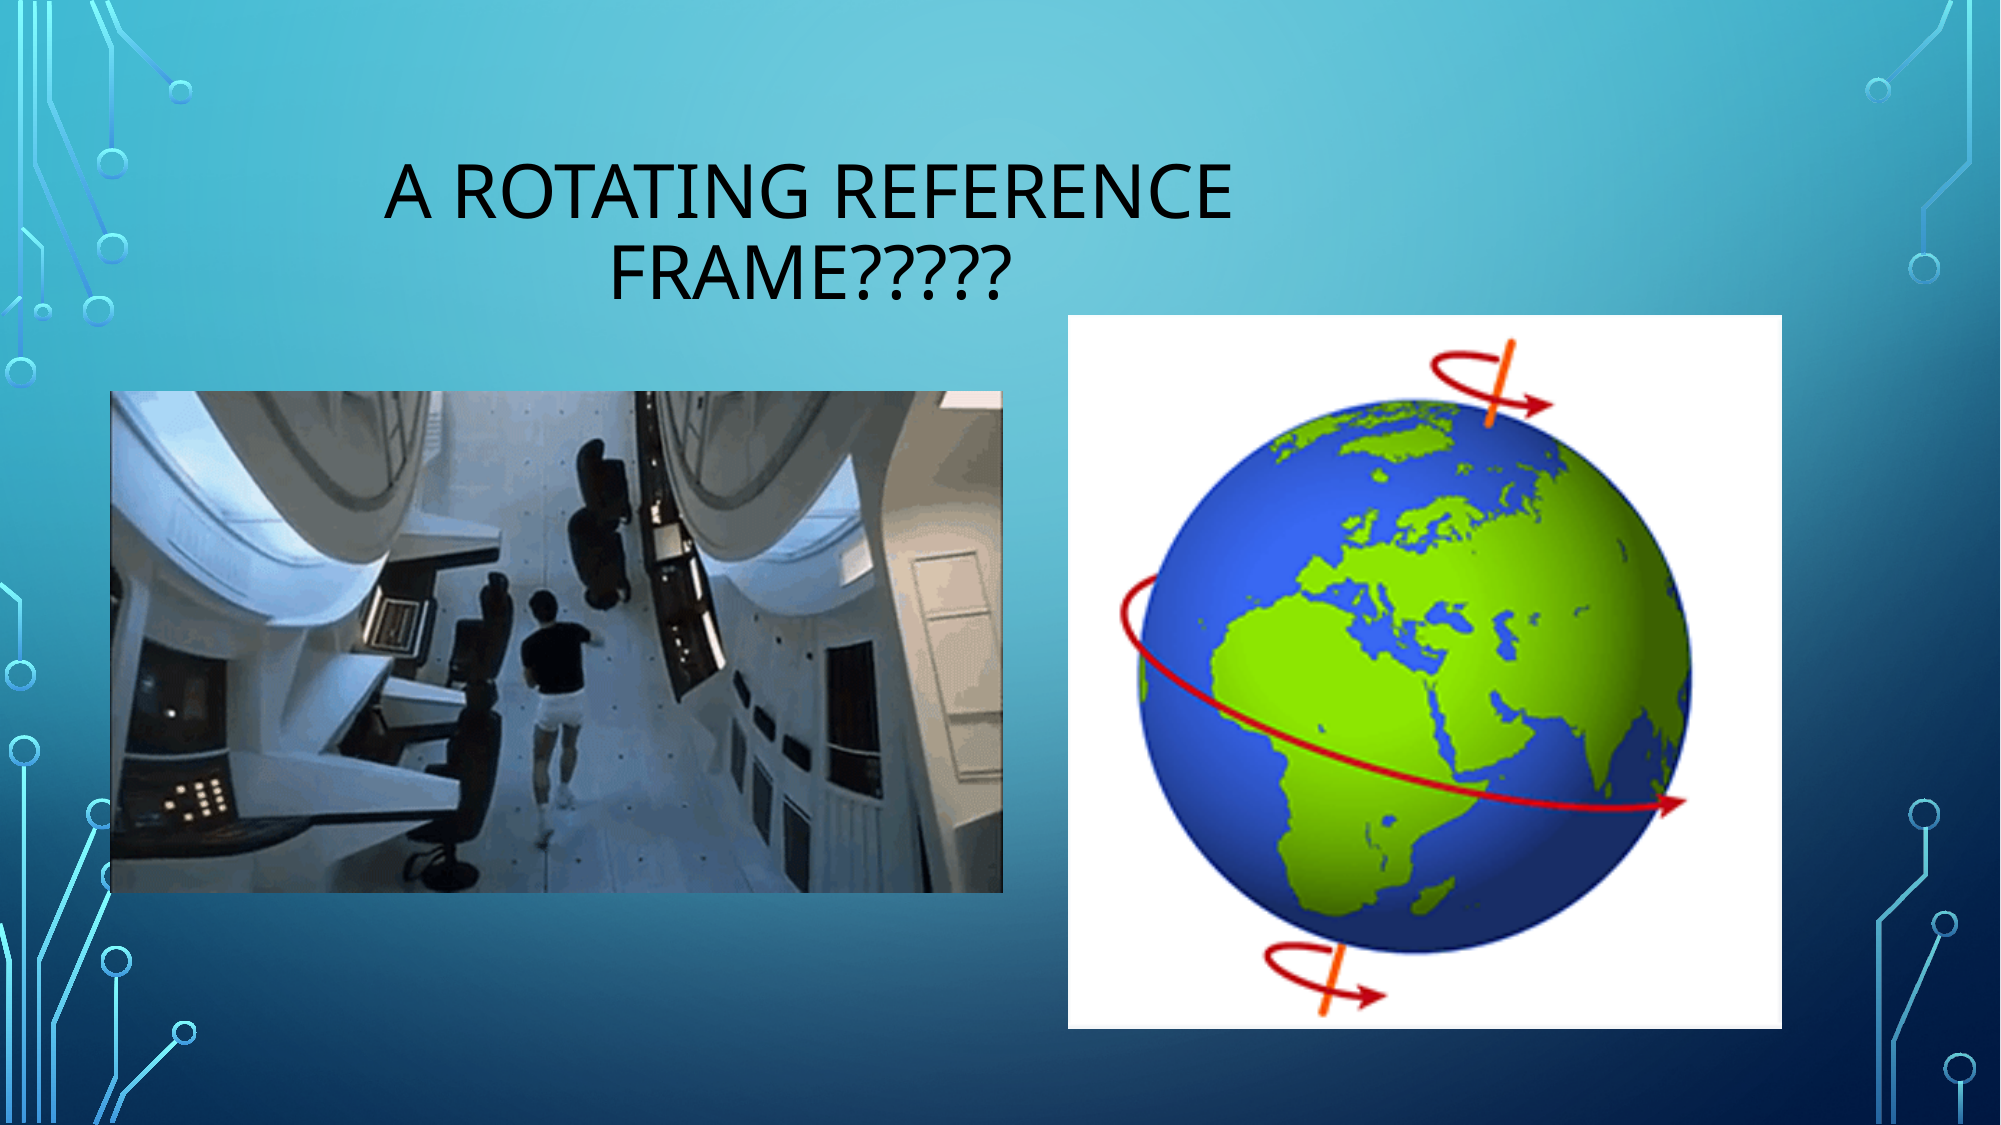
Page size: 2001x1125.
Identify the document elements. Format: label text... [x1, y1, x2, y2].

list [110, 391, 1004, 893]
title A rotating reference frame????? [188, 99, 1433, 369]
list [1067, 315, 1782, 1029]
